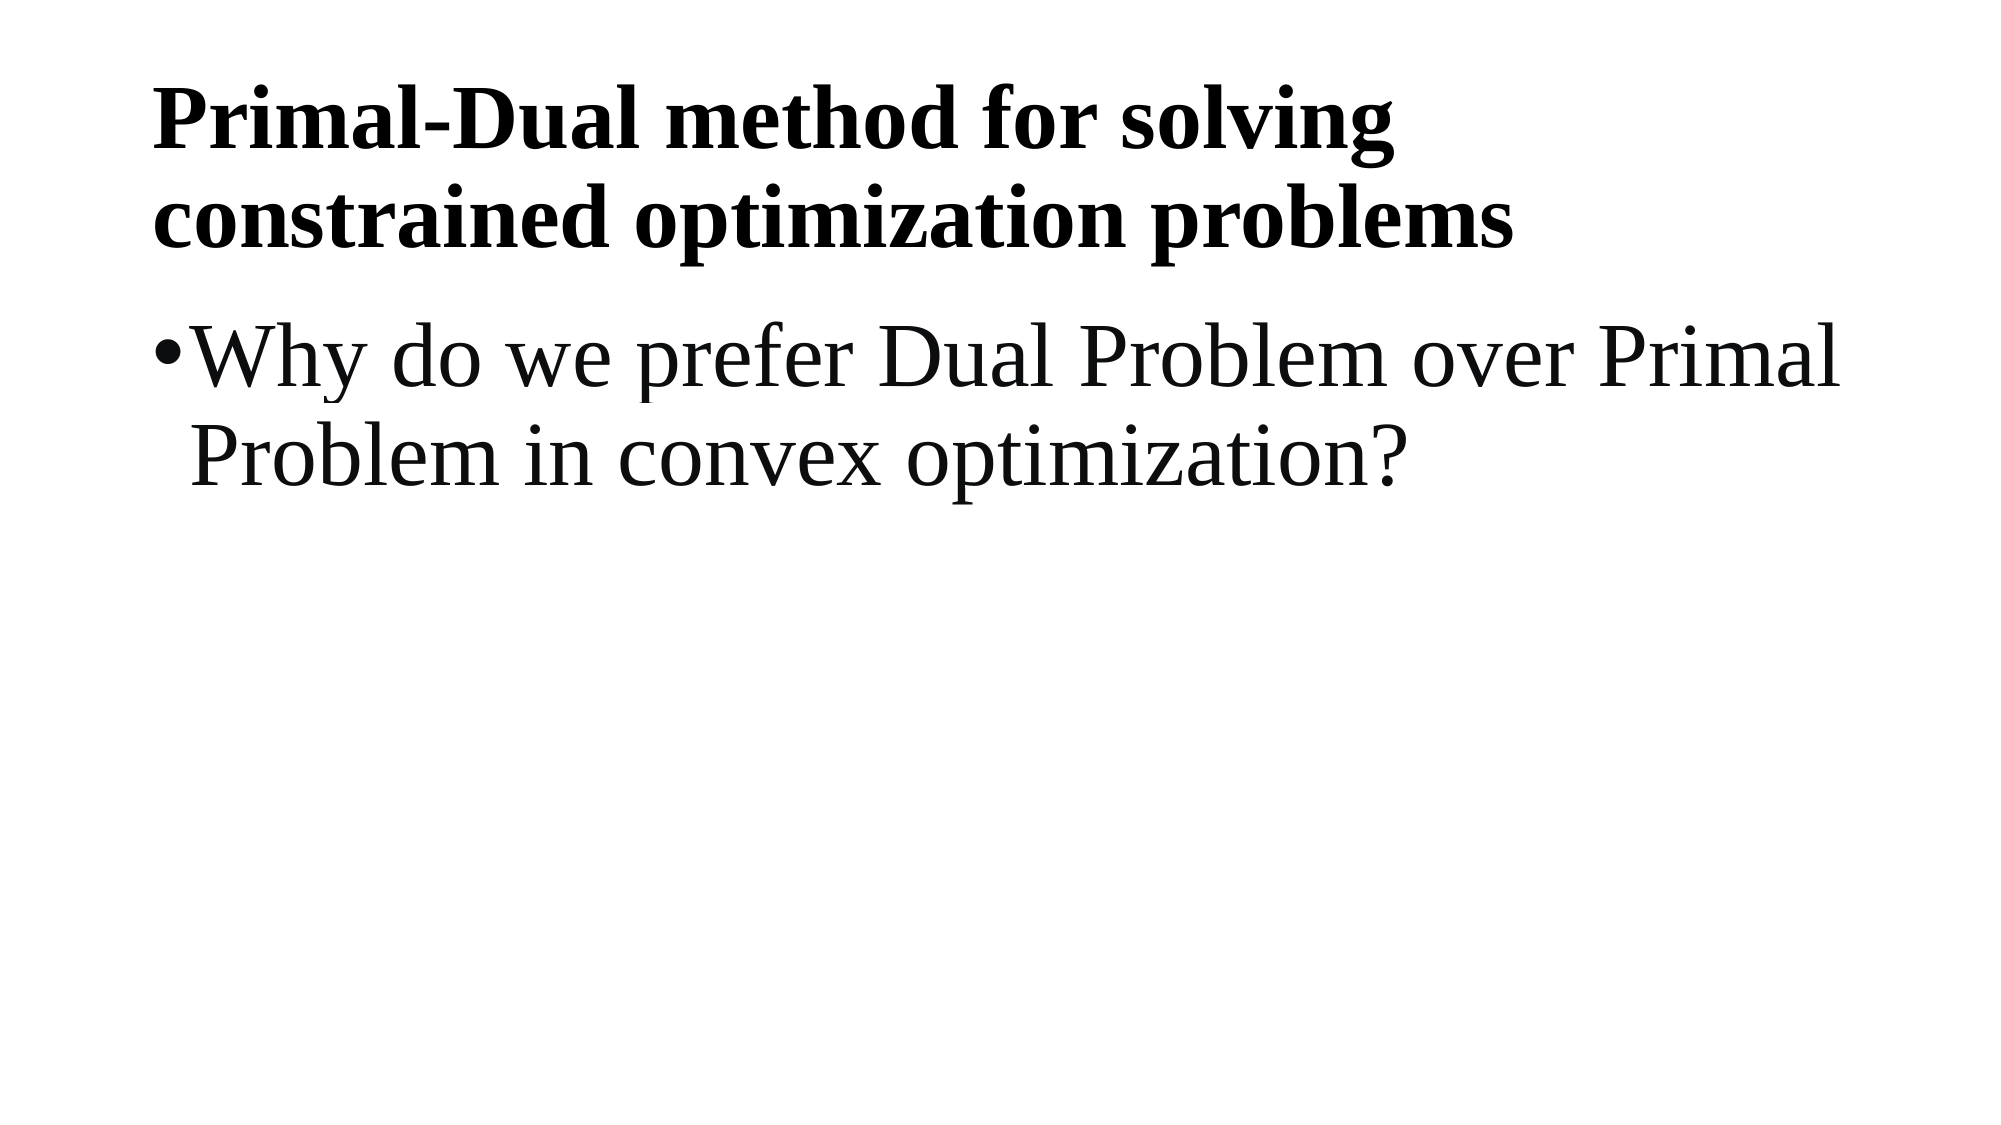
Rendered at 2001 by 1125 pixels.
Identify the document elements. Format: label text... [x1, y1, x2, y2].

list Why do we prefer Dual Problem over Primal Problem in convex optimization? [137, 299, 1863, 1014]
title Primal-Dual method for solving constrained optimization problems [137, 59, 1863, 278]
